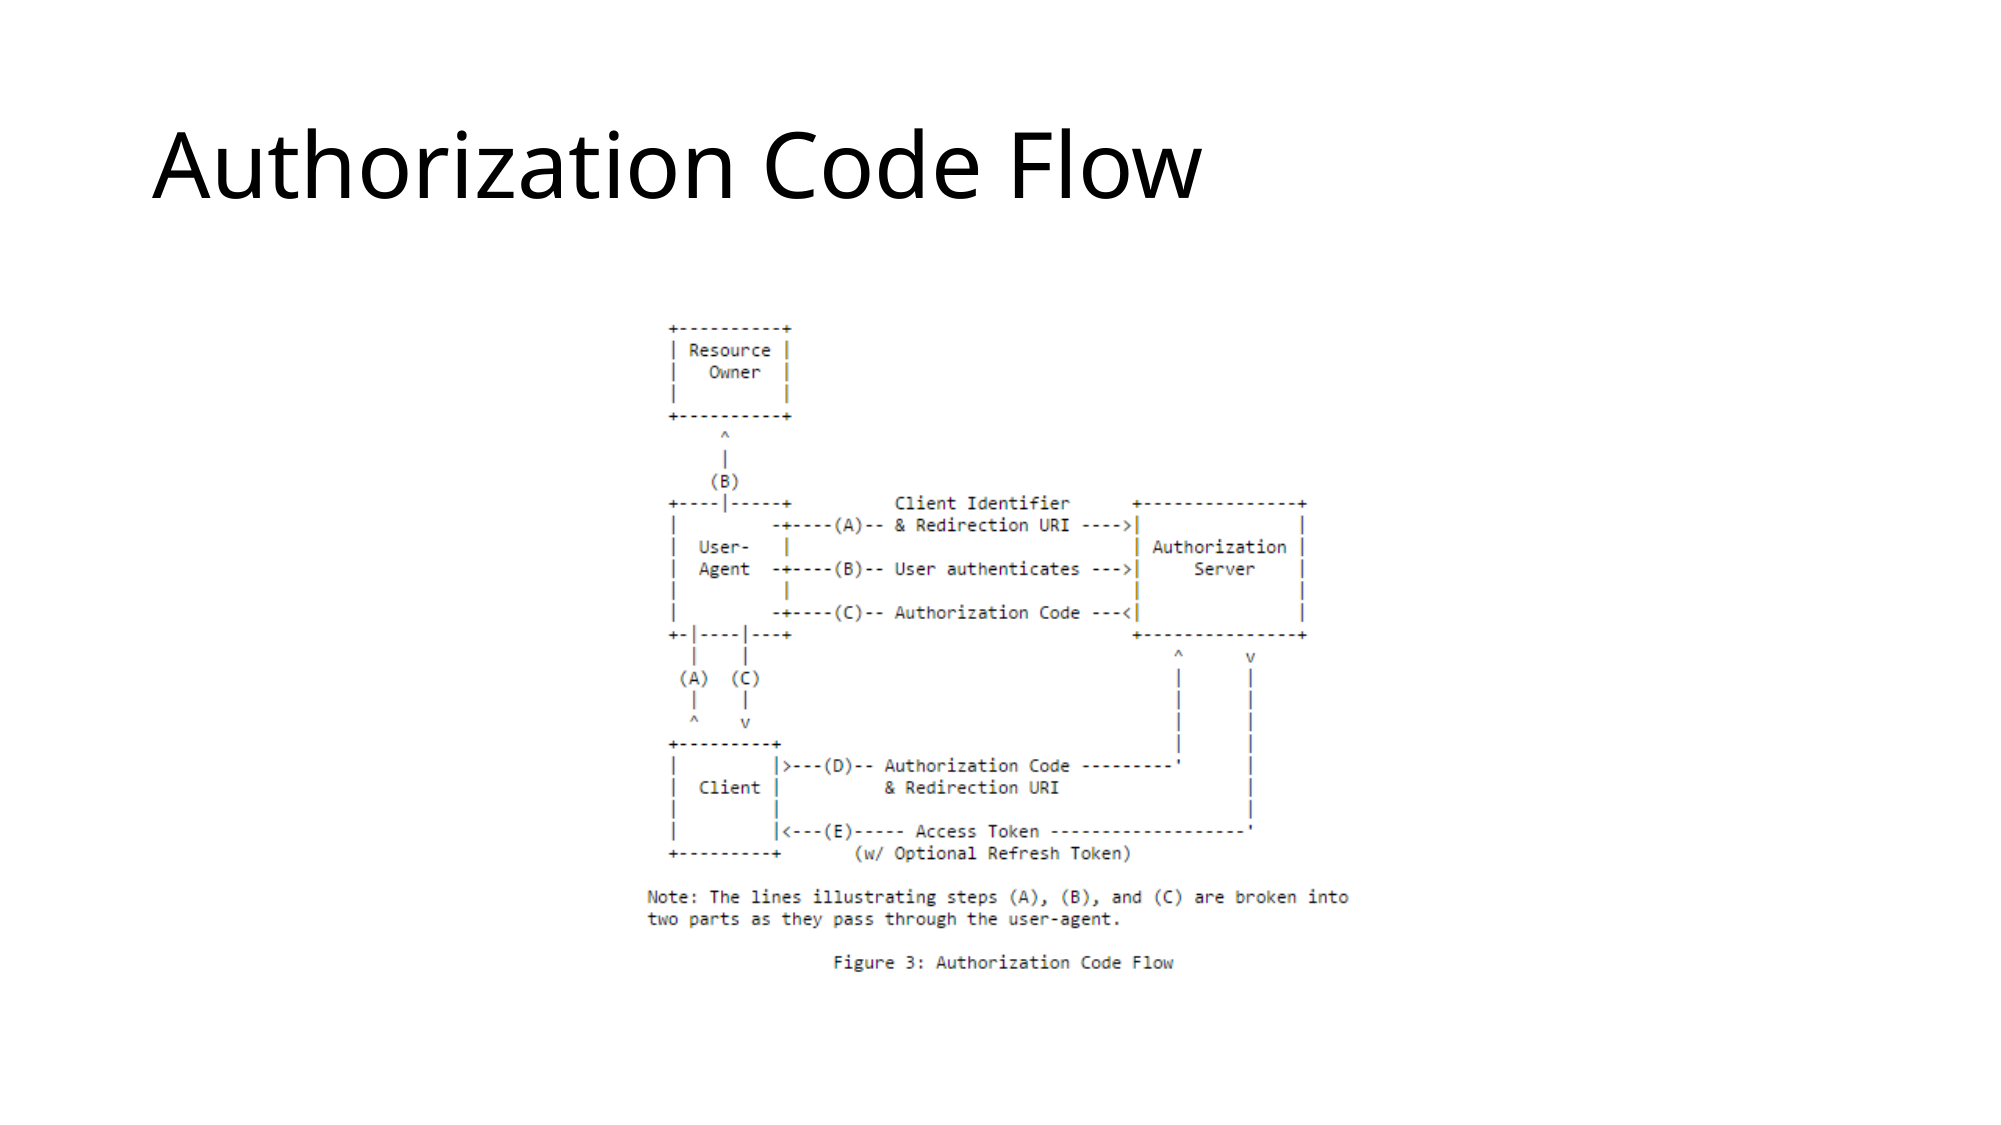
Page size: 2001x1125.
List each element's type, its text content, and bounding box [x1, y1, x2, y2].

title Authorization Code Flow [137, 59, 1863, 278]
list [633, 304, 1367, 1008]
